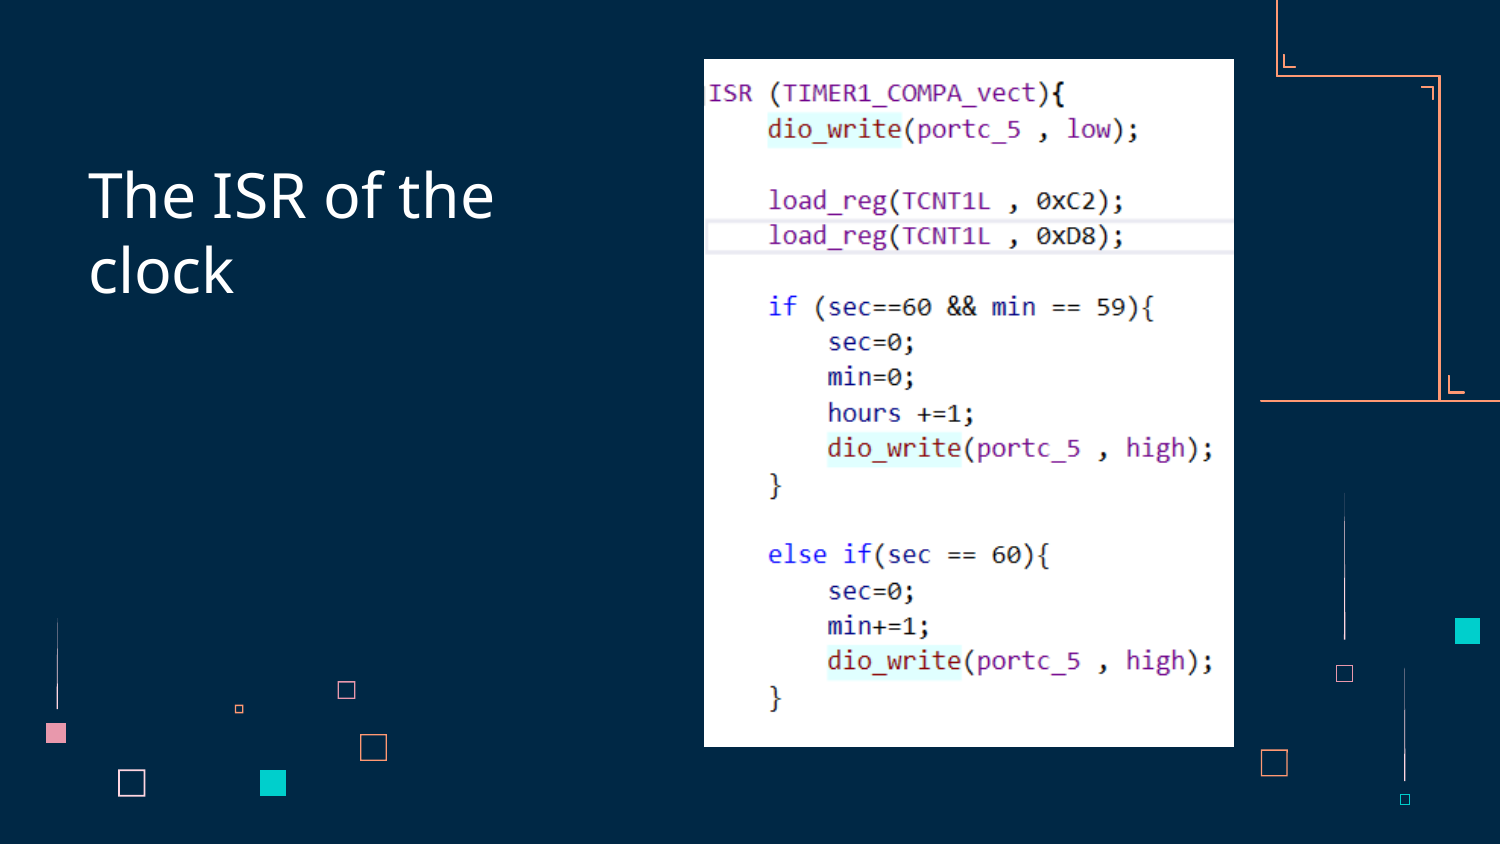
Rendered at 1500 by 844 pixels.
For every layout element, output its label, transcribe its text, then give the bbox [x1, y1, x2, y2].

picture [703, 59, 1234, 747]
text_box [1260, 0, 1500, 402]
title The ISR of the clock [73, 171, 654, 322]
